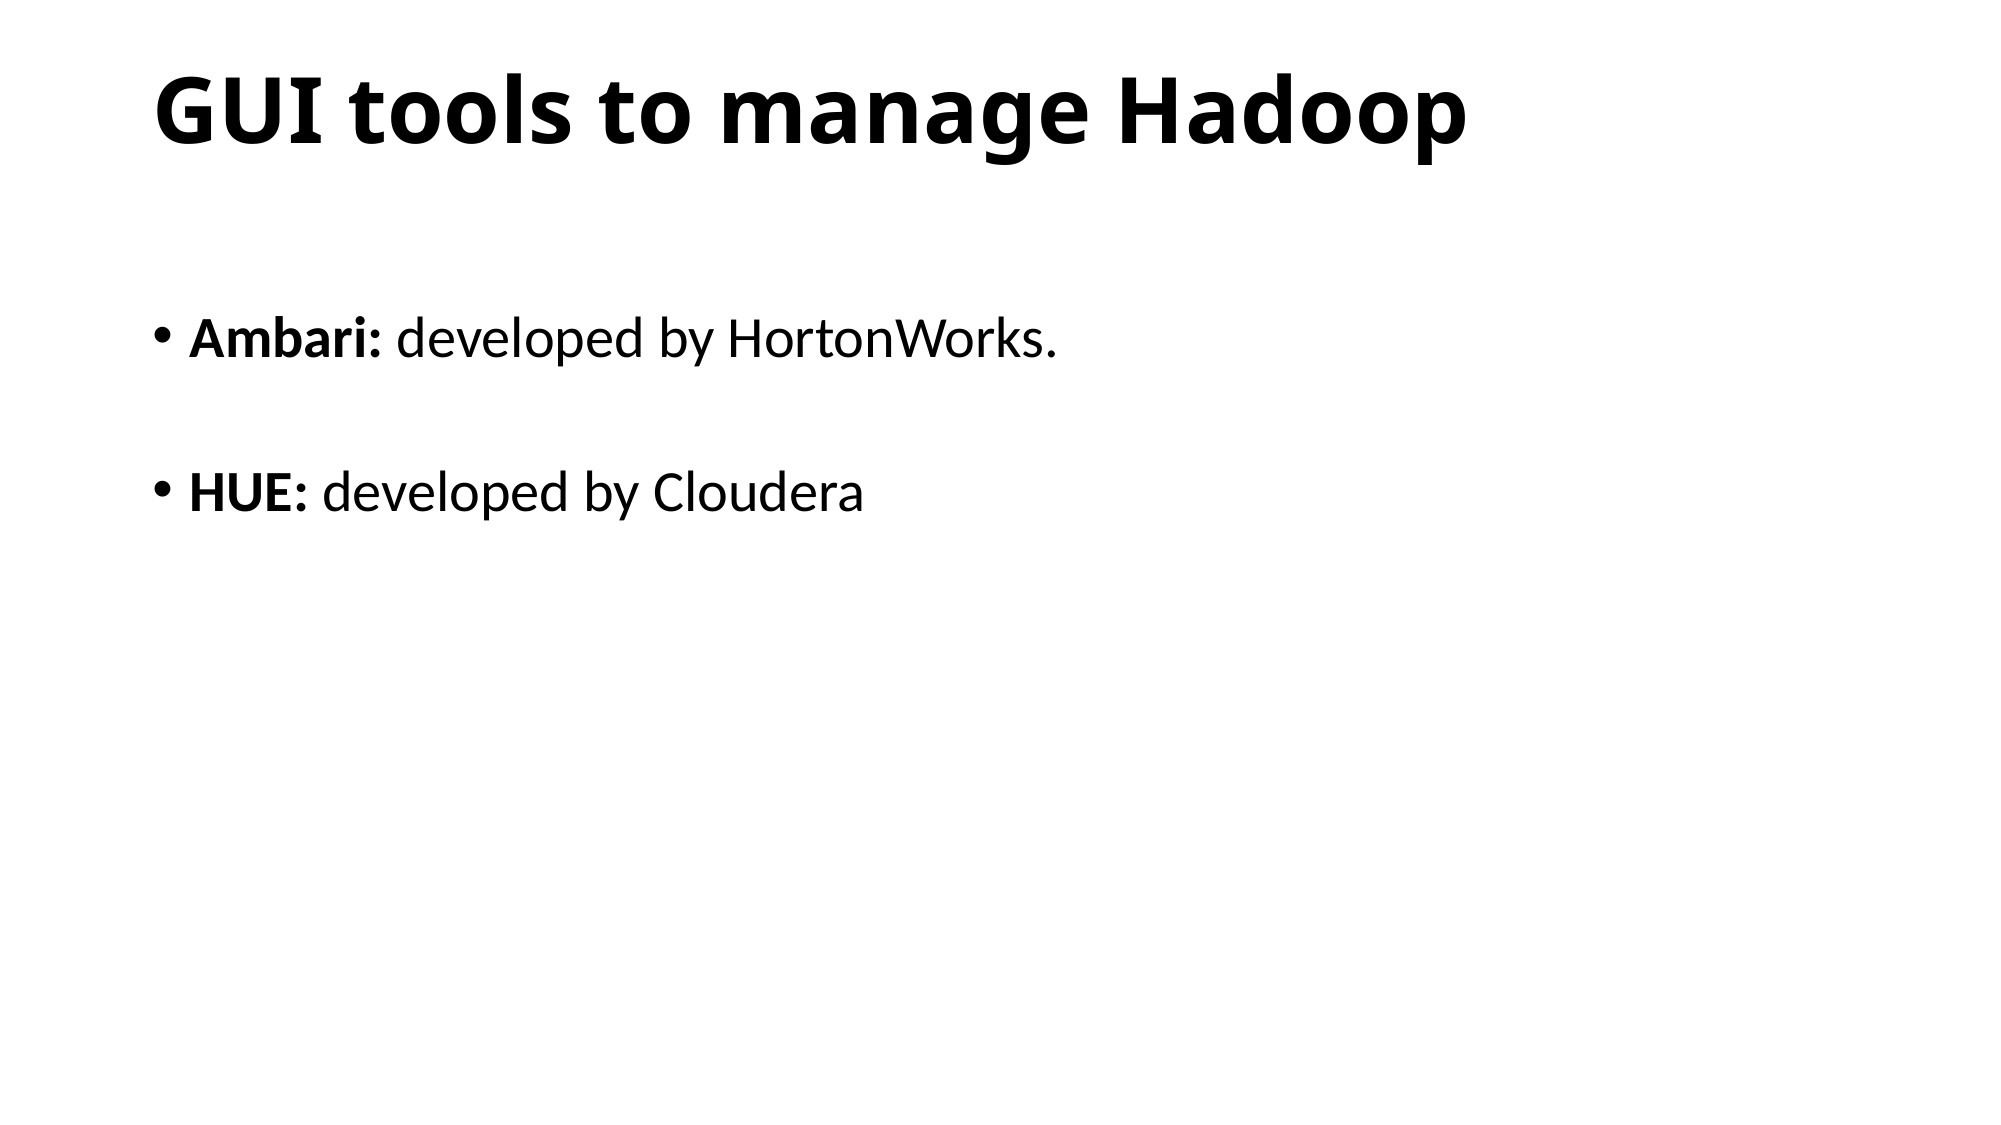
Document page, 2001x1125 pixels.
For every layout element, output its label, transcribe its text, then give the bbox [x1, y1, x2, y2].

title GUI tools to manage Hadoop [137, 59, 1863, 278]
list Ambari: developed by HortonWorks. HUE: developed by Cloudera [137, 299, 1863, 1014]
